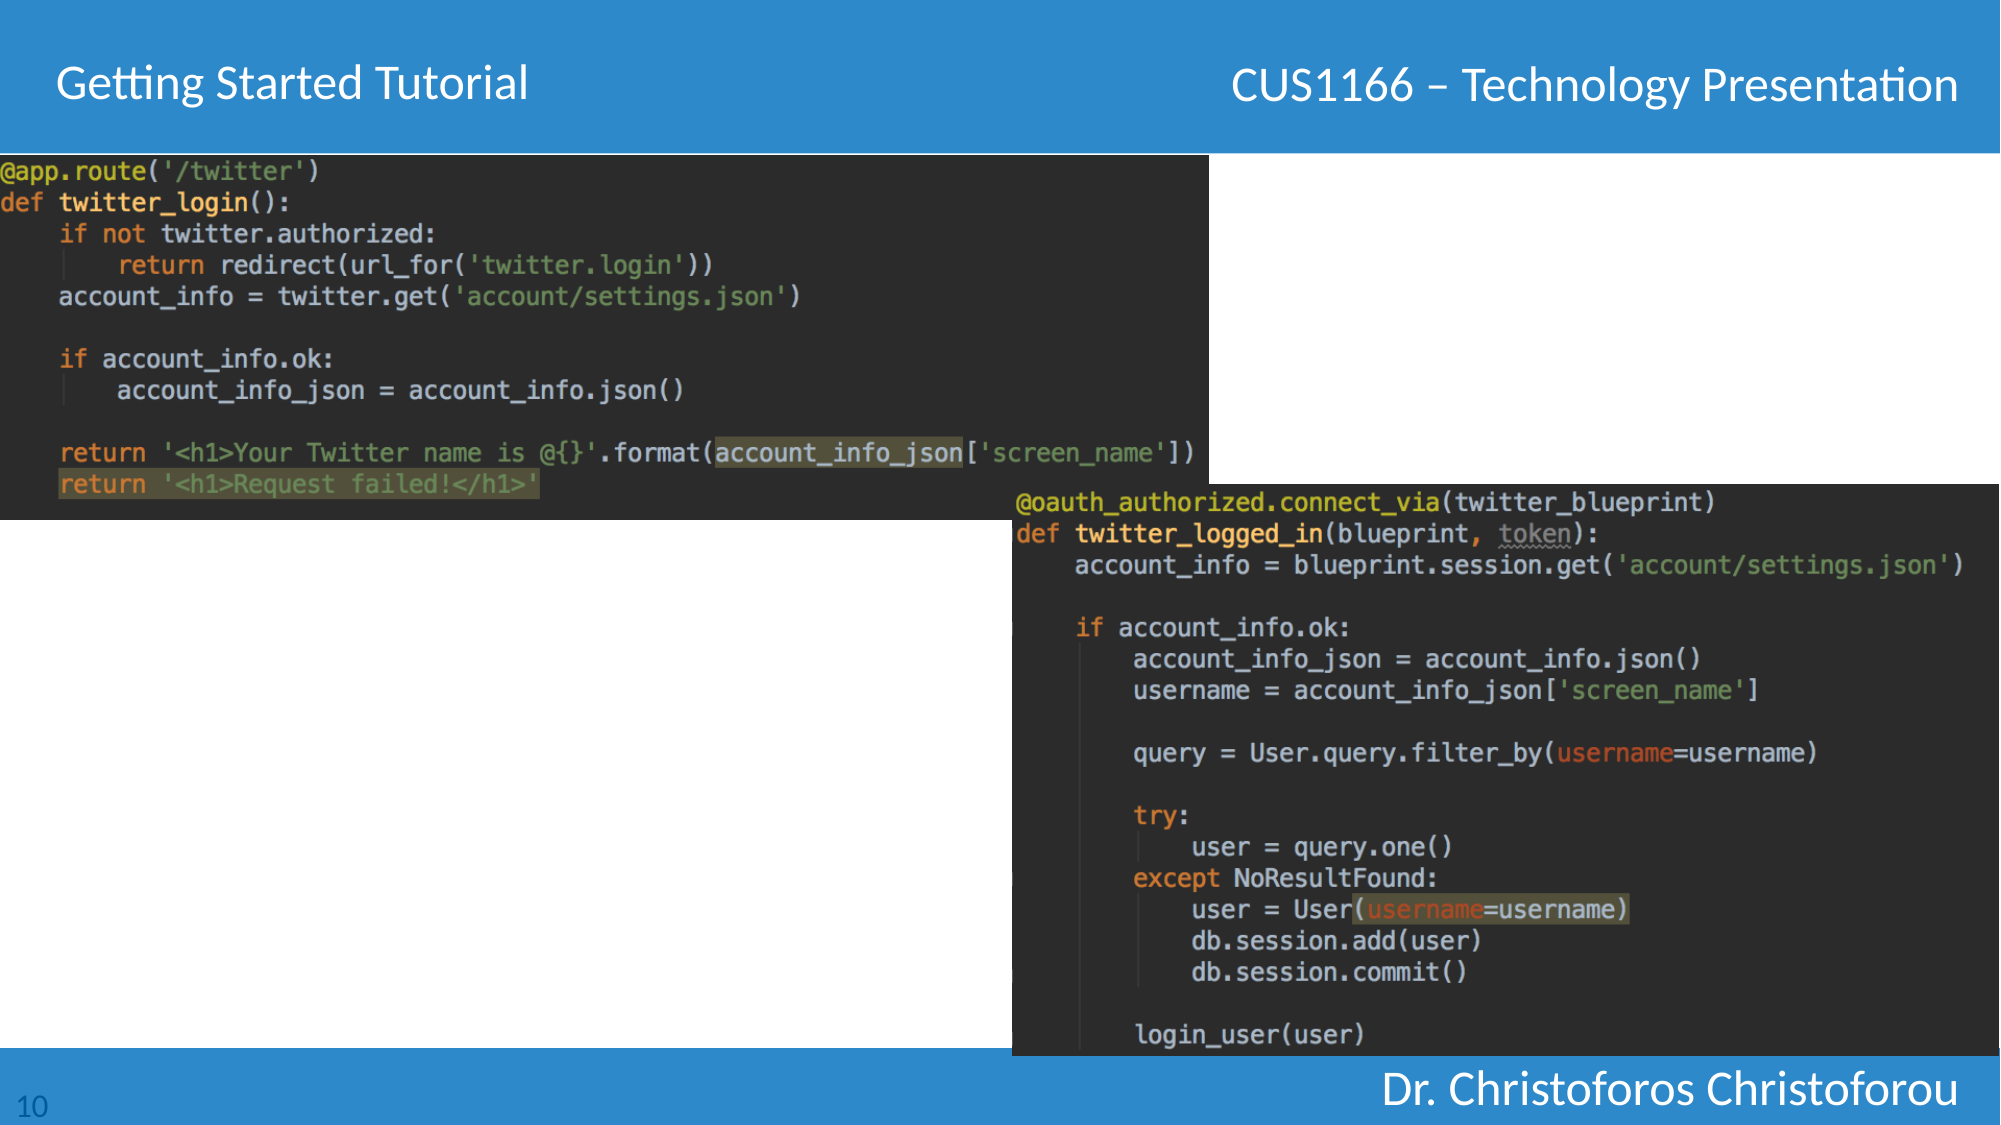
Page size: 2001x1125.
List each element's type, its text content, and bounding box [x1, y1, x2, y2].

picture [0, 154, 1999, 1057]
text_box Getting Started Tutorial [41, 41, 1330, 117]
